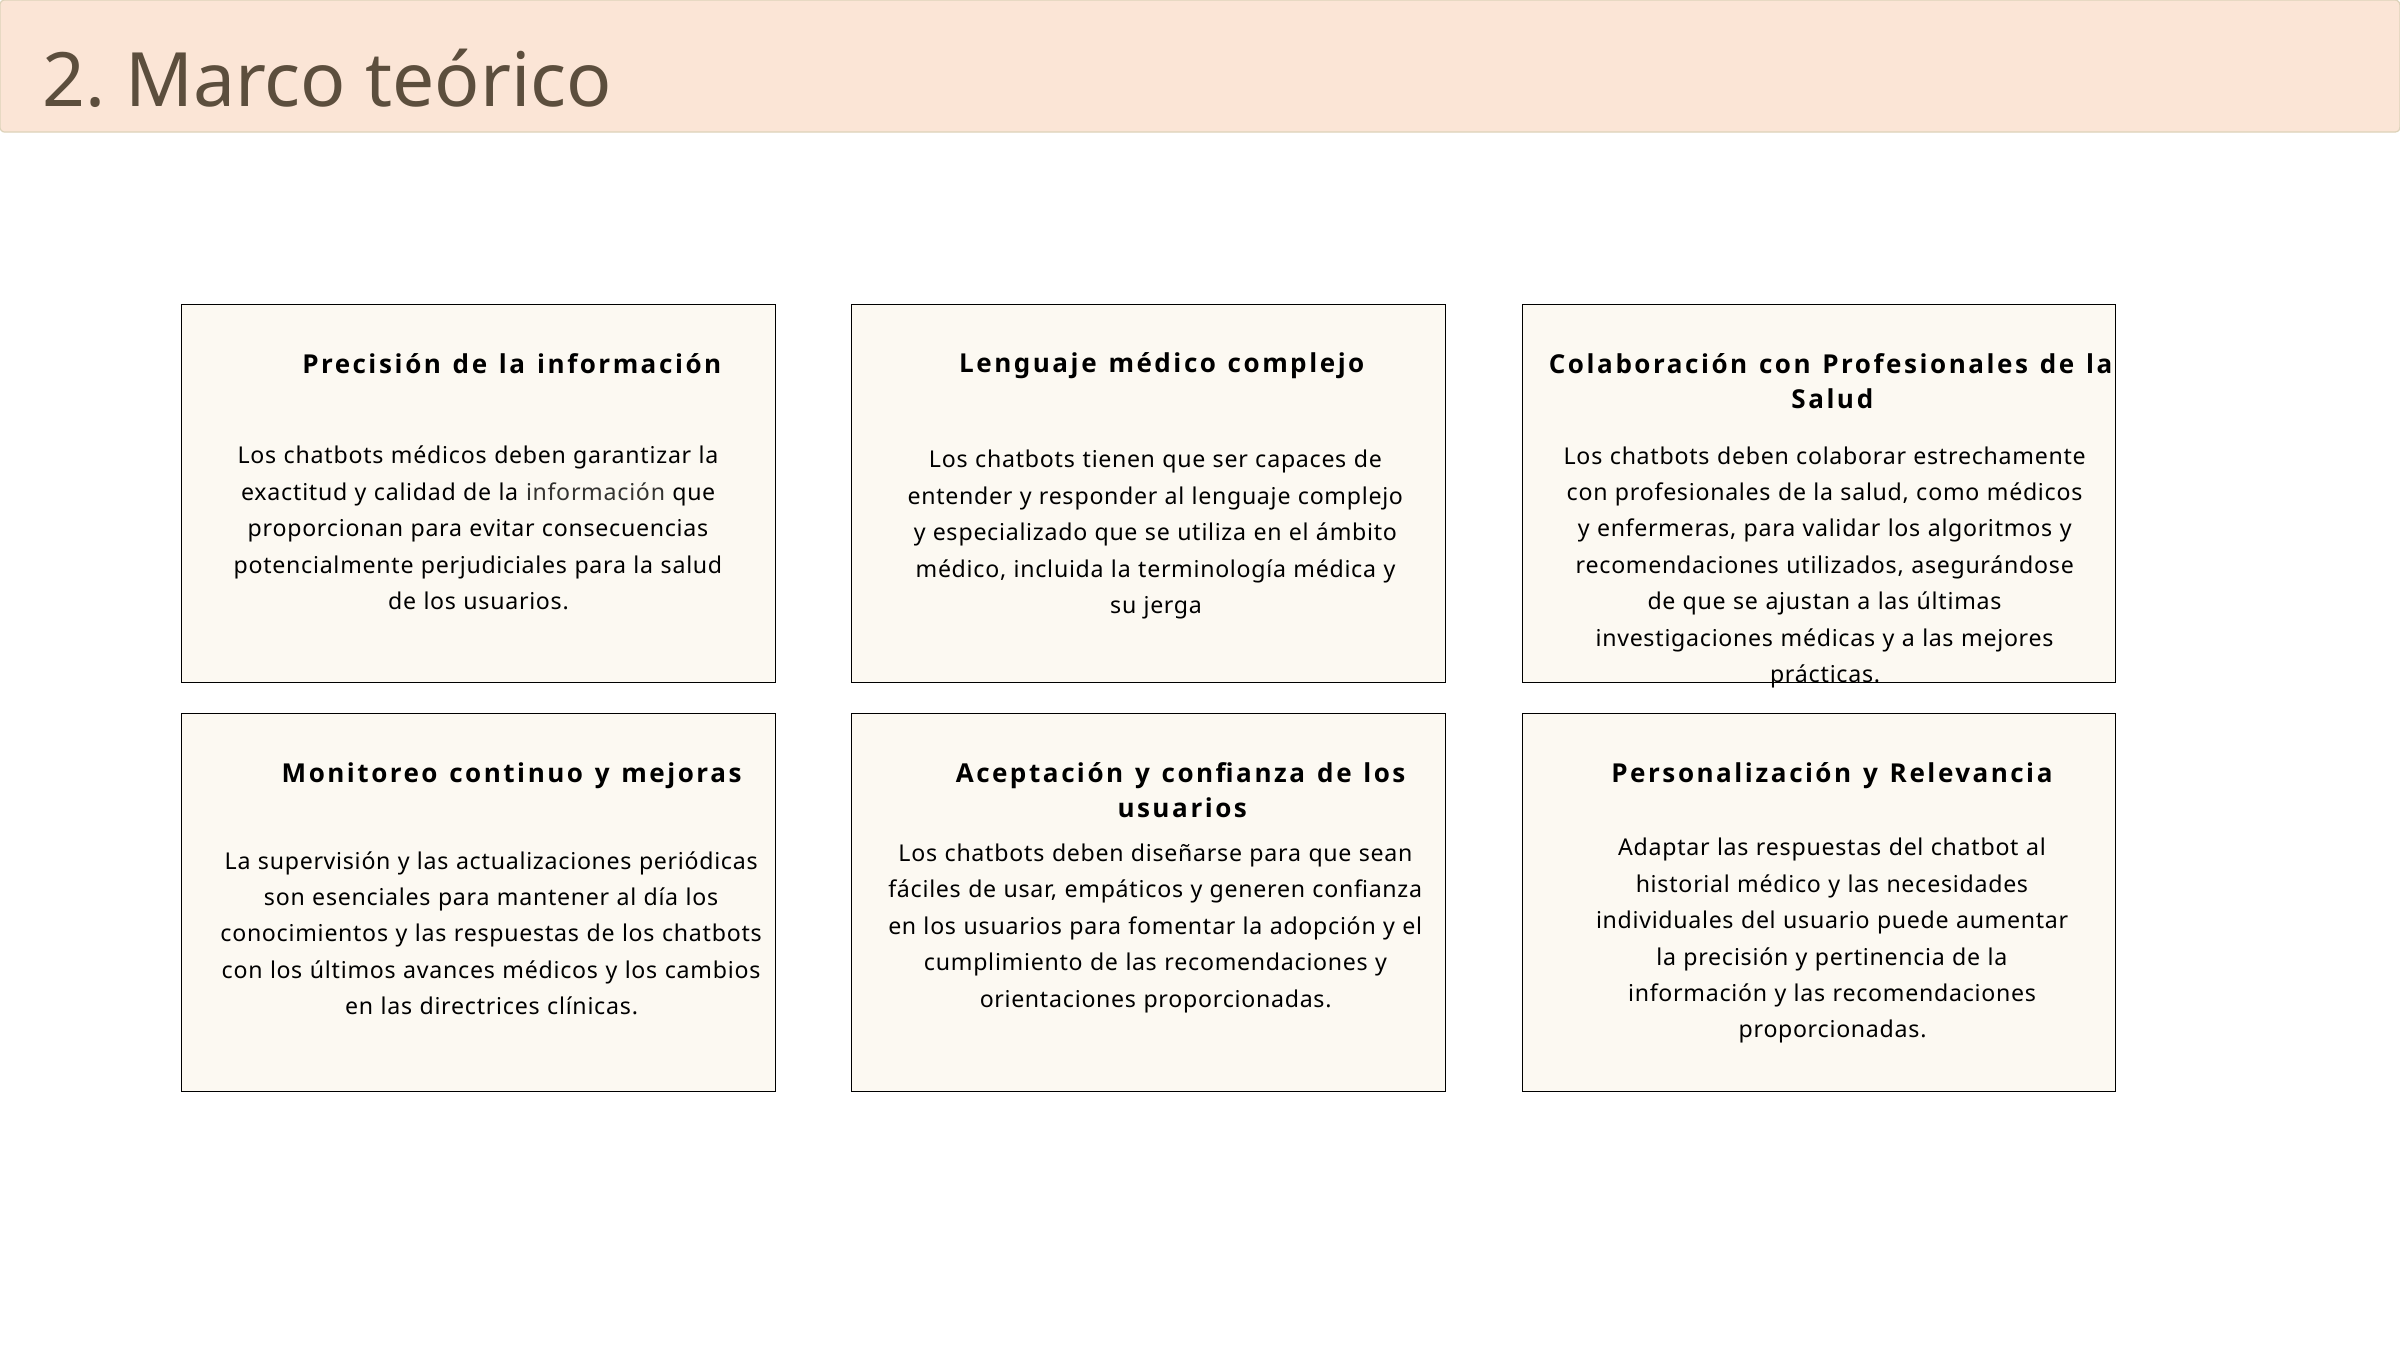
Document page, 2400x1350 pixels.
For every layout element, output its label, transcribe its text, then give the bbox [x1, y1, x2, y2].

text_box [181, 713, 776, 1092]
text_box Los chatbots médicos deben garantizar la exactitud y calidad de la información que proporcionan para evitar consecuencias potencialmente perjudiciales para la salud de los usuarios. [222, 432, 735, 681]
text_box Aceptación y confianza de los usuarios [898, 752, 1466, 788]
text_box Personalización y Relevancia [1548, 752, 2116, 823]
text_box 2. Marco teórico [28, 23, 1315, 241]
text_box [851, 304, 1446, 683]
text_box [1522, 304, 2116, 683]
text_box Los chatbots deben diseñarse para que sean fáciles de usar, empáticos y generen confianza en los usuarios para fomentar la adopción y el cumplimiento de las recomendaciones y orientaciones proporcionadas. [872, 829, 1440, 976]
text_box [0, 0, 2400, 133]
text_box Lenguaje médico complejo [878, 342, 1446, 378]
text_box [181, 304, 776, 683]
text_box Adaptar las respuestas del chatbot al historial médico y las necesidades individuales del usuario puede aumentar la precisión y pertinencia de la información y las recomendaciones proporcionadas. [1587, 823, 2078, 1033]
text_box La supervisión y las actualizaciones periódicas son esenciales para mantener al día los conocimientos y las respuestas de los chatbots con los últimos avances médicos y los cambios en las directrices clínicas. [208, 837, 776, 1019]
text_box [851, 713, 1446, 1092]
text_box [1522, 713, 2116, 1092]
text_box Los chatbots deben colaborar estrechamente con profesionales de la salud, como médicos y enfermeras, para validar los algoritmos y recomendaciones utilizados, asegurándose de que se ajustan a las últimas investigaciones médicas y a las mejores prácticas. [1561, 432, 2089, 646]
text_box Monitoreo continuo y mejoras [228, 752, 796, 823]
text_box Colaboración con Profesionales de la Salud [1548, 343, 2116, 414]
text_box Los chatbots tienen que ser capaces de entender y responder al lenguaje complejo y especializado que se utiliza en el ámbito médico, incluida la terminología médica y su jerga [905, 436, 1407, 702]
text_box Precisión de la información [228, 343, 796, 379]
